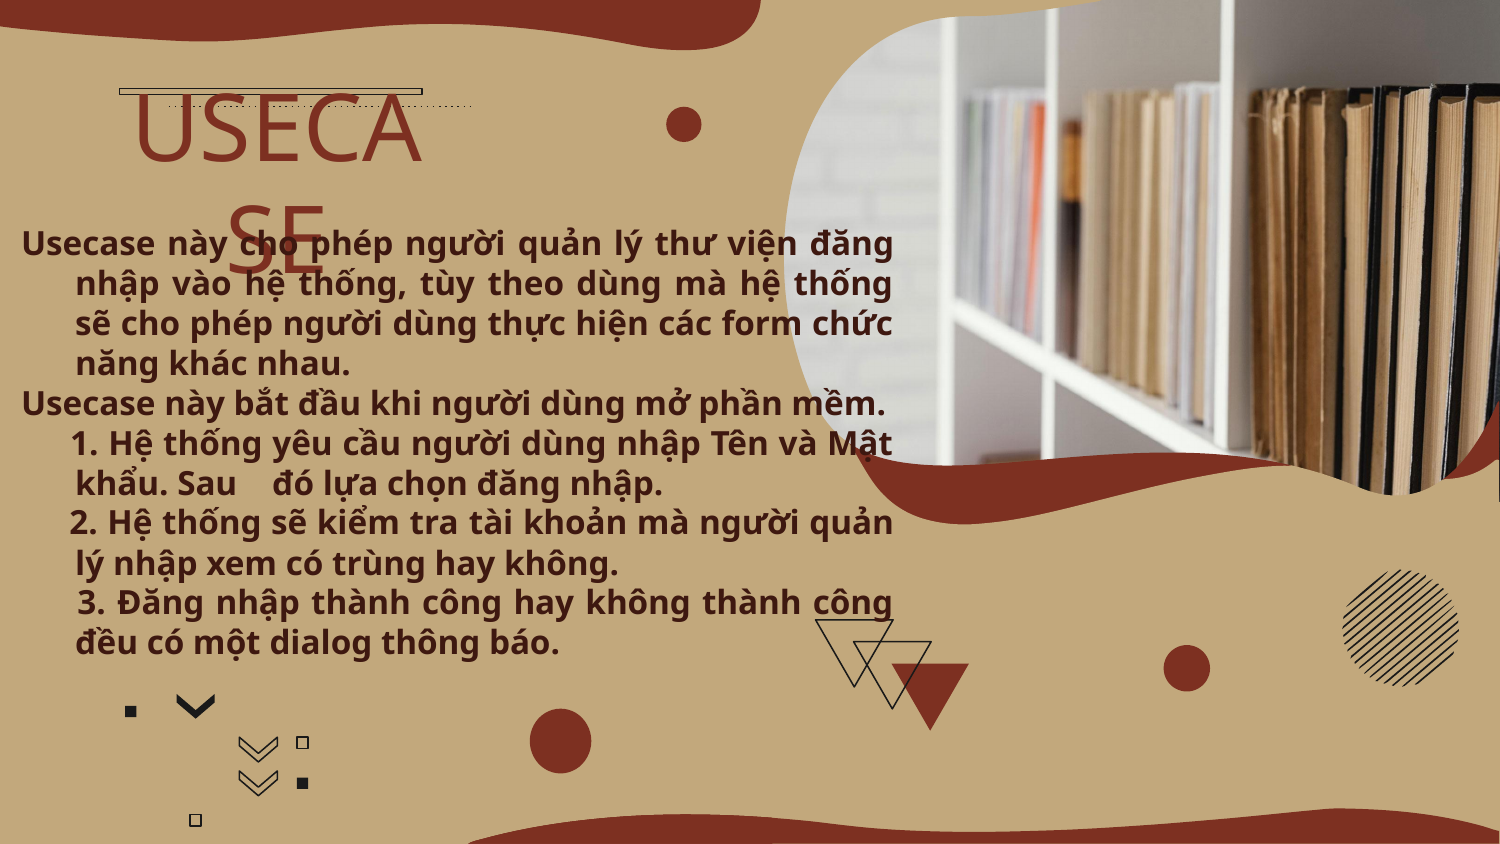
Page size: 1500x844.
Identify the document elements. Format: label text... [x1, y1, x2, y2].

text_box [124, 693, 309, 827]
title USECASE [111, 110, 444, 208]
subtitle Usecase này cho phép người quản lý thư viện đăng nhập vào hệ thống, tùy theo dùng mà hệ thống sẽ cho phép người dùng thực hiện các form chức năng khác nhau. Usecase này bắt đầu khi người dùng mở phần mềm. 1. Hệ thống yêu cầu người dùng nhập Tên và Mật khẩu. Sau đó lựa chọn đăng nhập. 2. Hệ thống sẽ kiểm tra tài khoản mà người quản lý nhập xem có trùng hay không. 3. Đăng nhập thành công hay không thành công đều có một dialog thông báo. [0, 208, 767, 676]
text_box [843, 580, 922, 737]
text_box [468, 814, 767, 844]
text_box [529, 708, 592, 774]
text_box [1341, 569, 1460, 687]
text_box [772, 0, 1500, 844]
